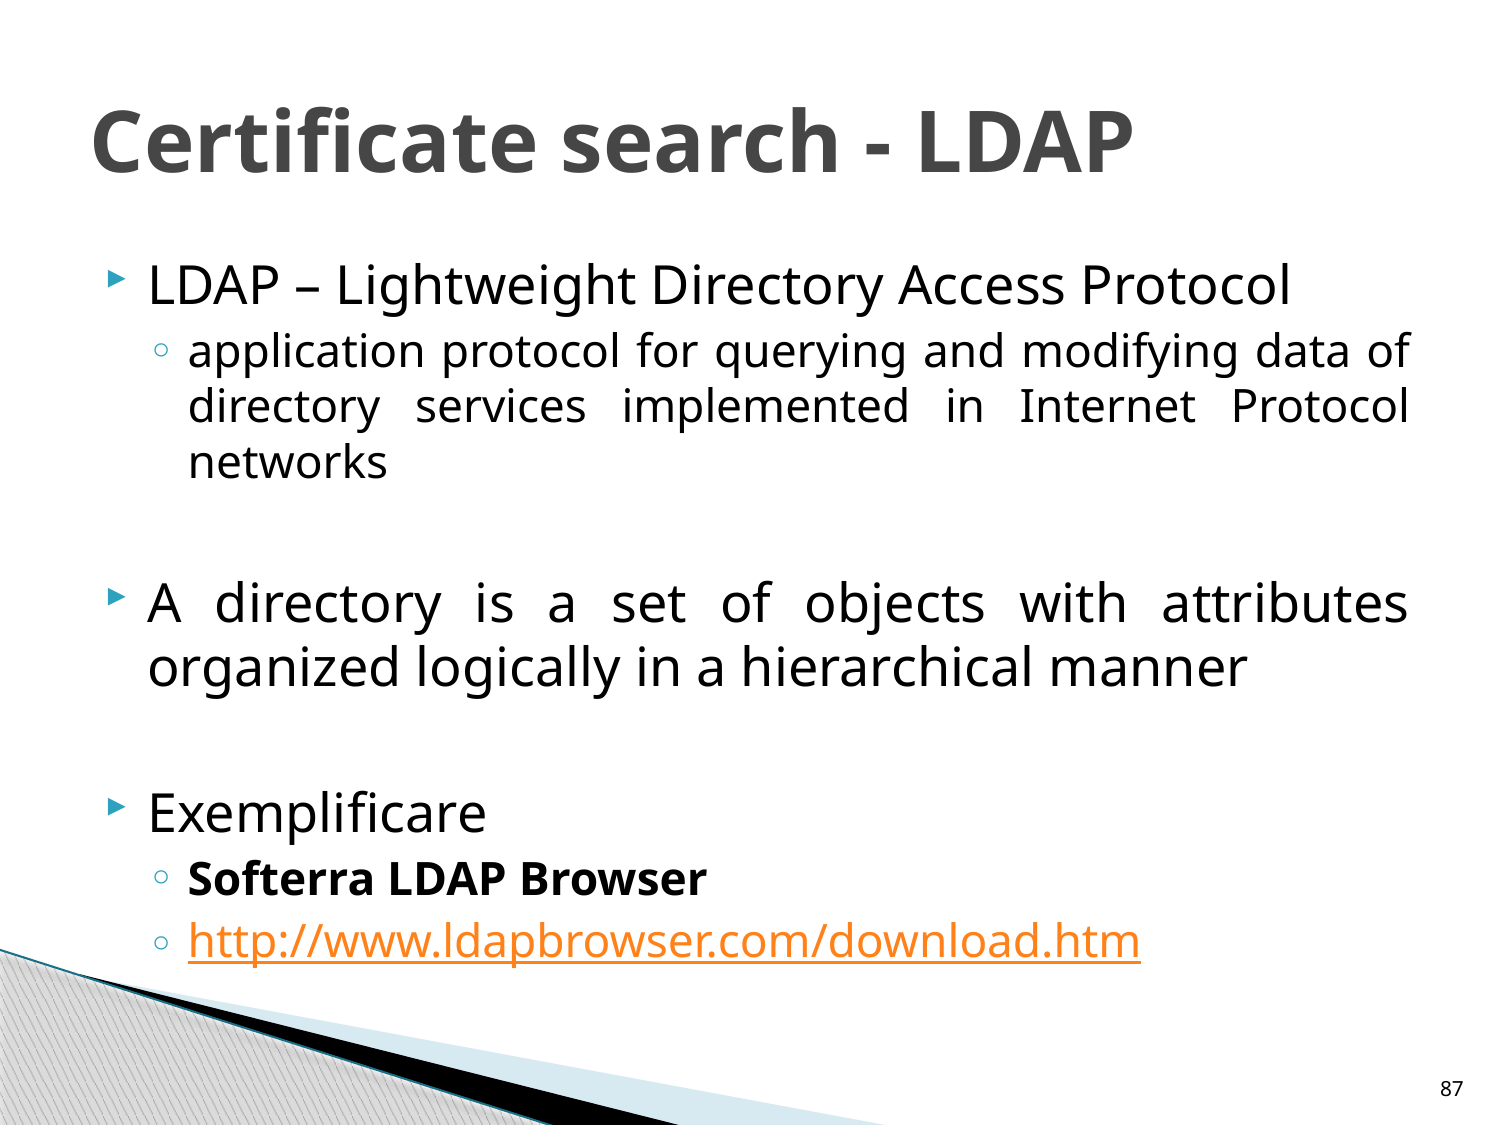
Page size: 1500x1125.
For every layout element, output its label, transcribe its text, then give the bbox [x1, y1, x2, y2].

list LDAP – Lightweight Directory Access Protocol application protocol for querying and modifying data of directory services implemented in Internet Protocol networks A directory is a set of objects with attributes organized logically in a hierarchical manner Exemplificare Softerra LDAP Browser http://www.ldapbrowser.com/download.htm [75, 243, 1425, 986]
slide_number 87 [1418, 1051, 1479, 1112]
title Certificate search - LDAP [75, 45, 1425, 233]
